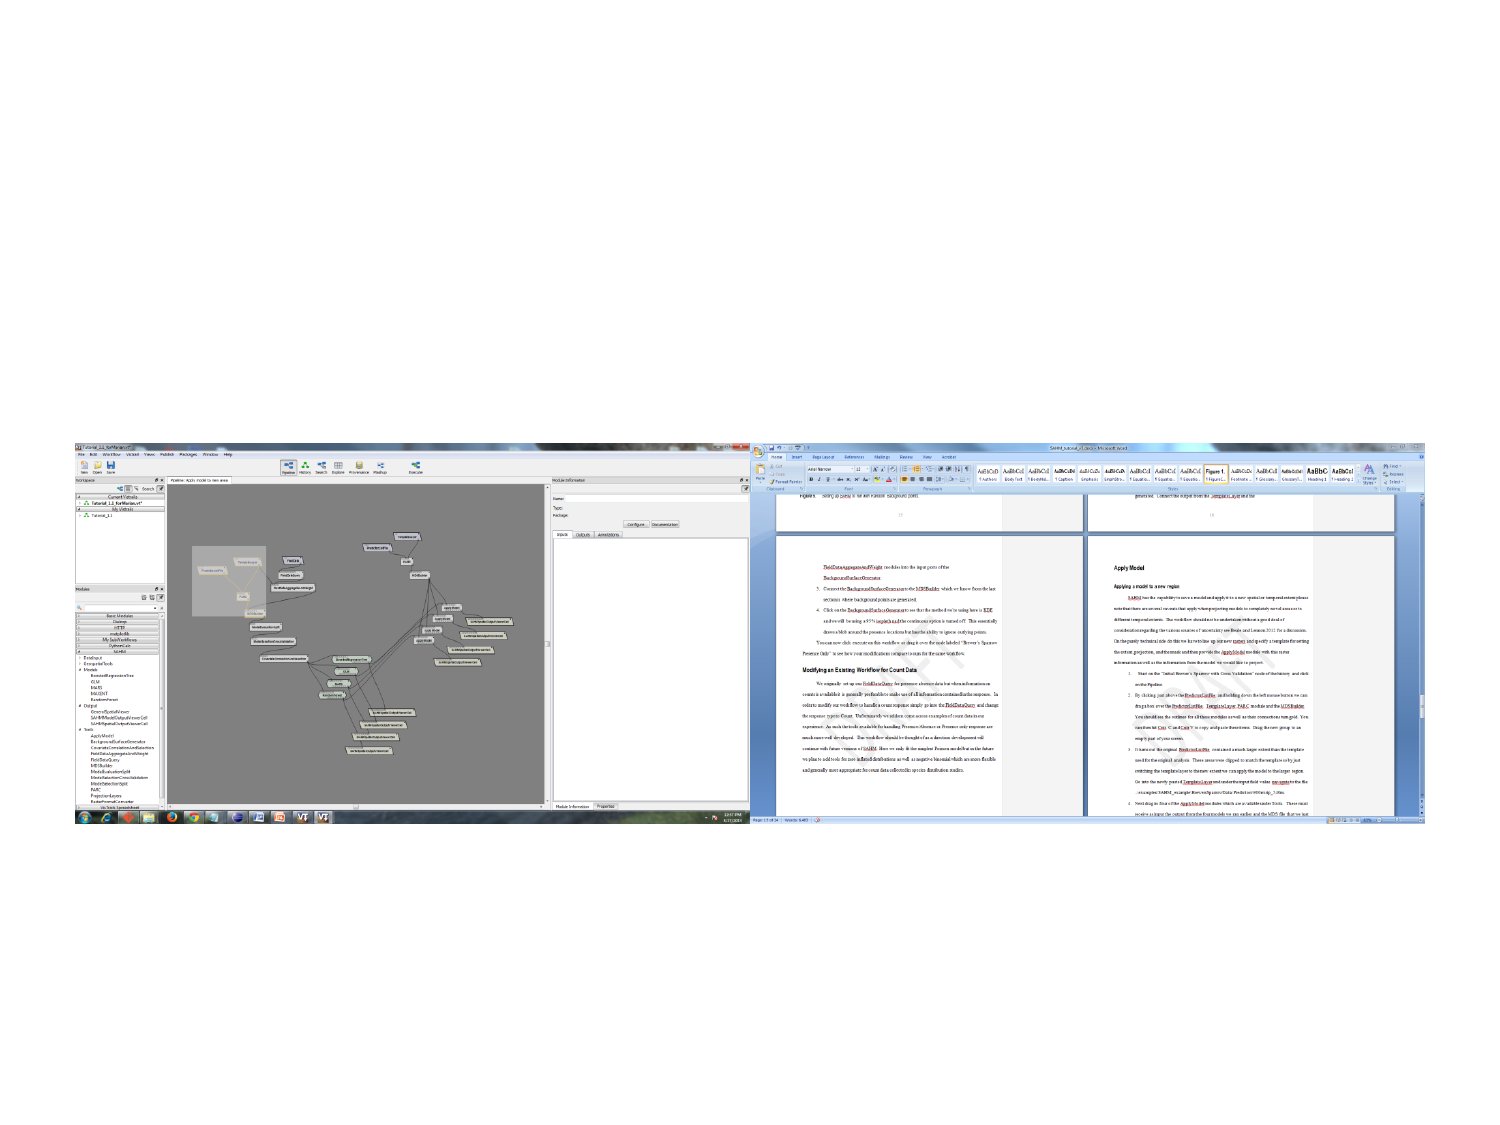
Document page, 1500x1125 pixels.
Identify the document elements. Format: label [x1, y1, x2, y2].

list [74, 443, 1426, 824]
